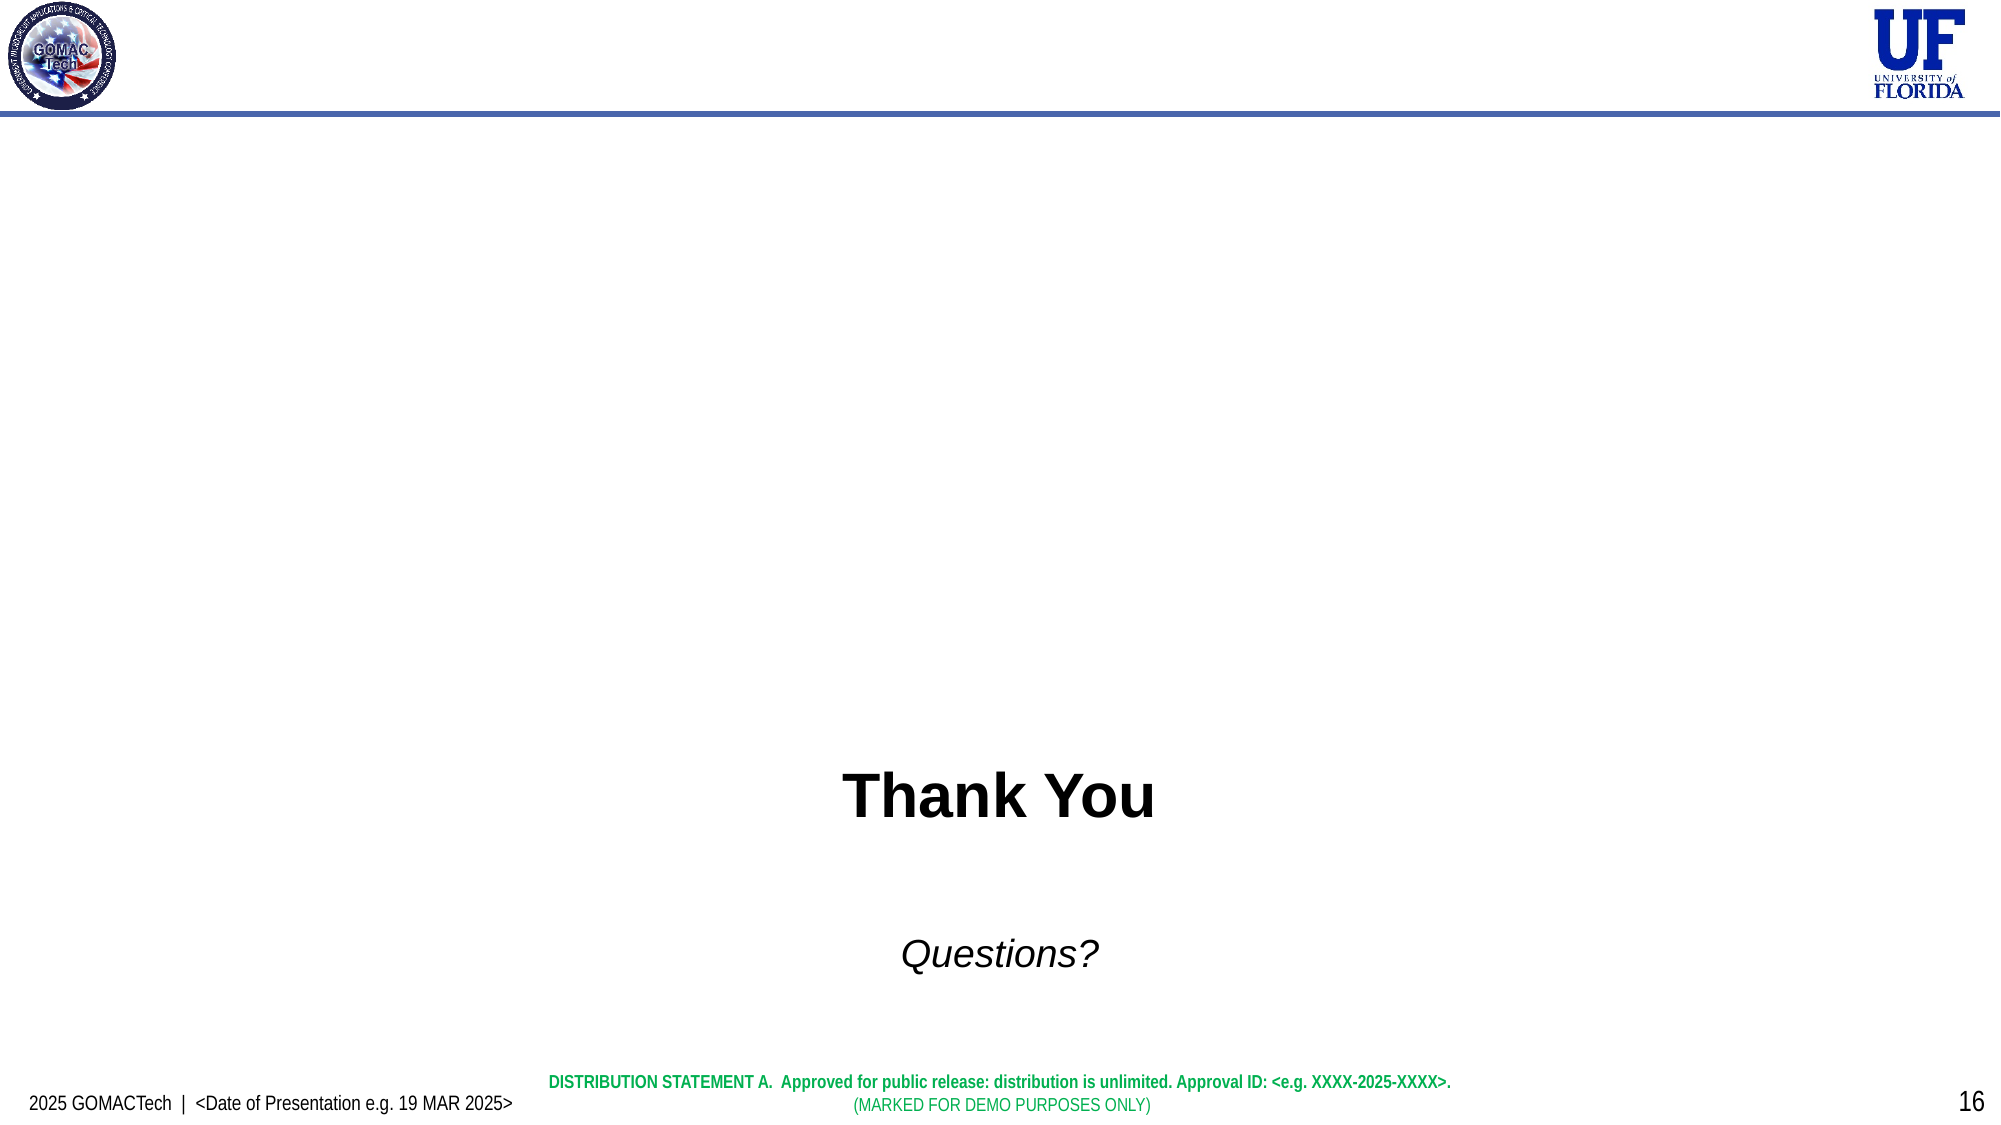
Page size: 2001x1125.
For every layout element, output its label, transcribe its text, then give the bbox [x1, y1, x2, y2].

text_box [114, 23, 1558, 121]
picture [6, 0, 117, 111]
list Thank You Questions? [762, 747, 1238, 985]
picture [1824, 0, 1996, 104]
